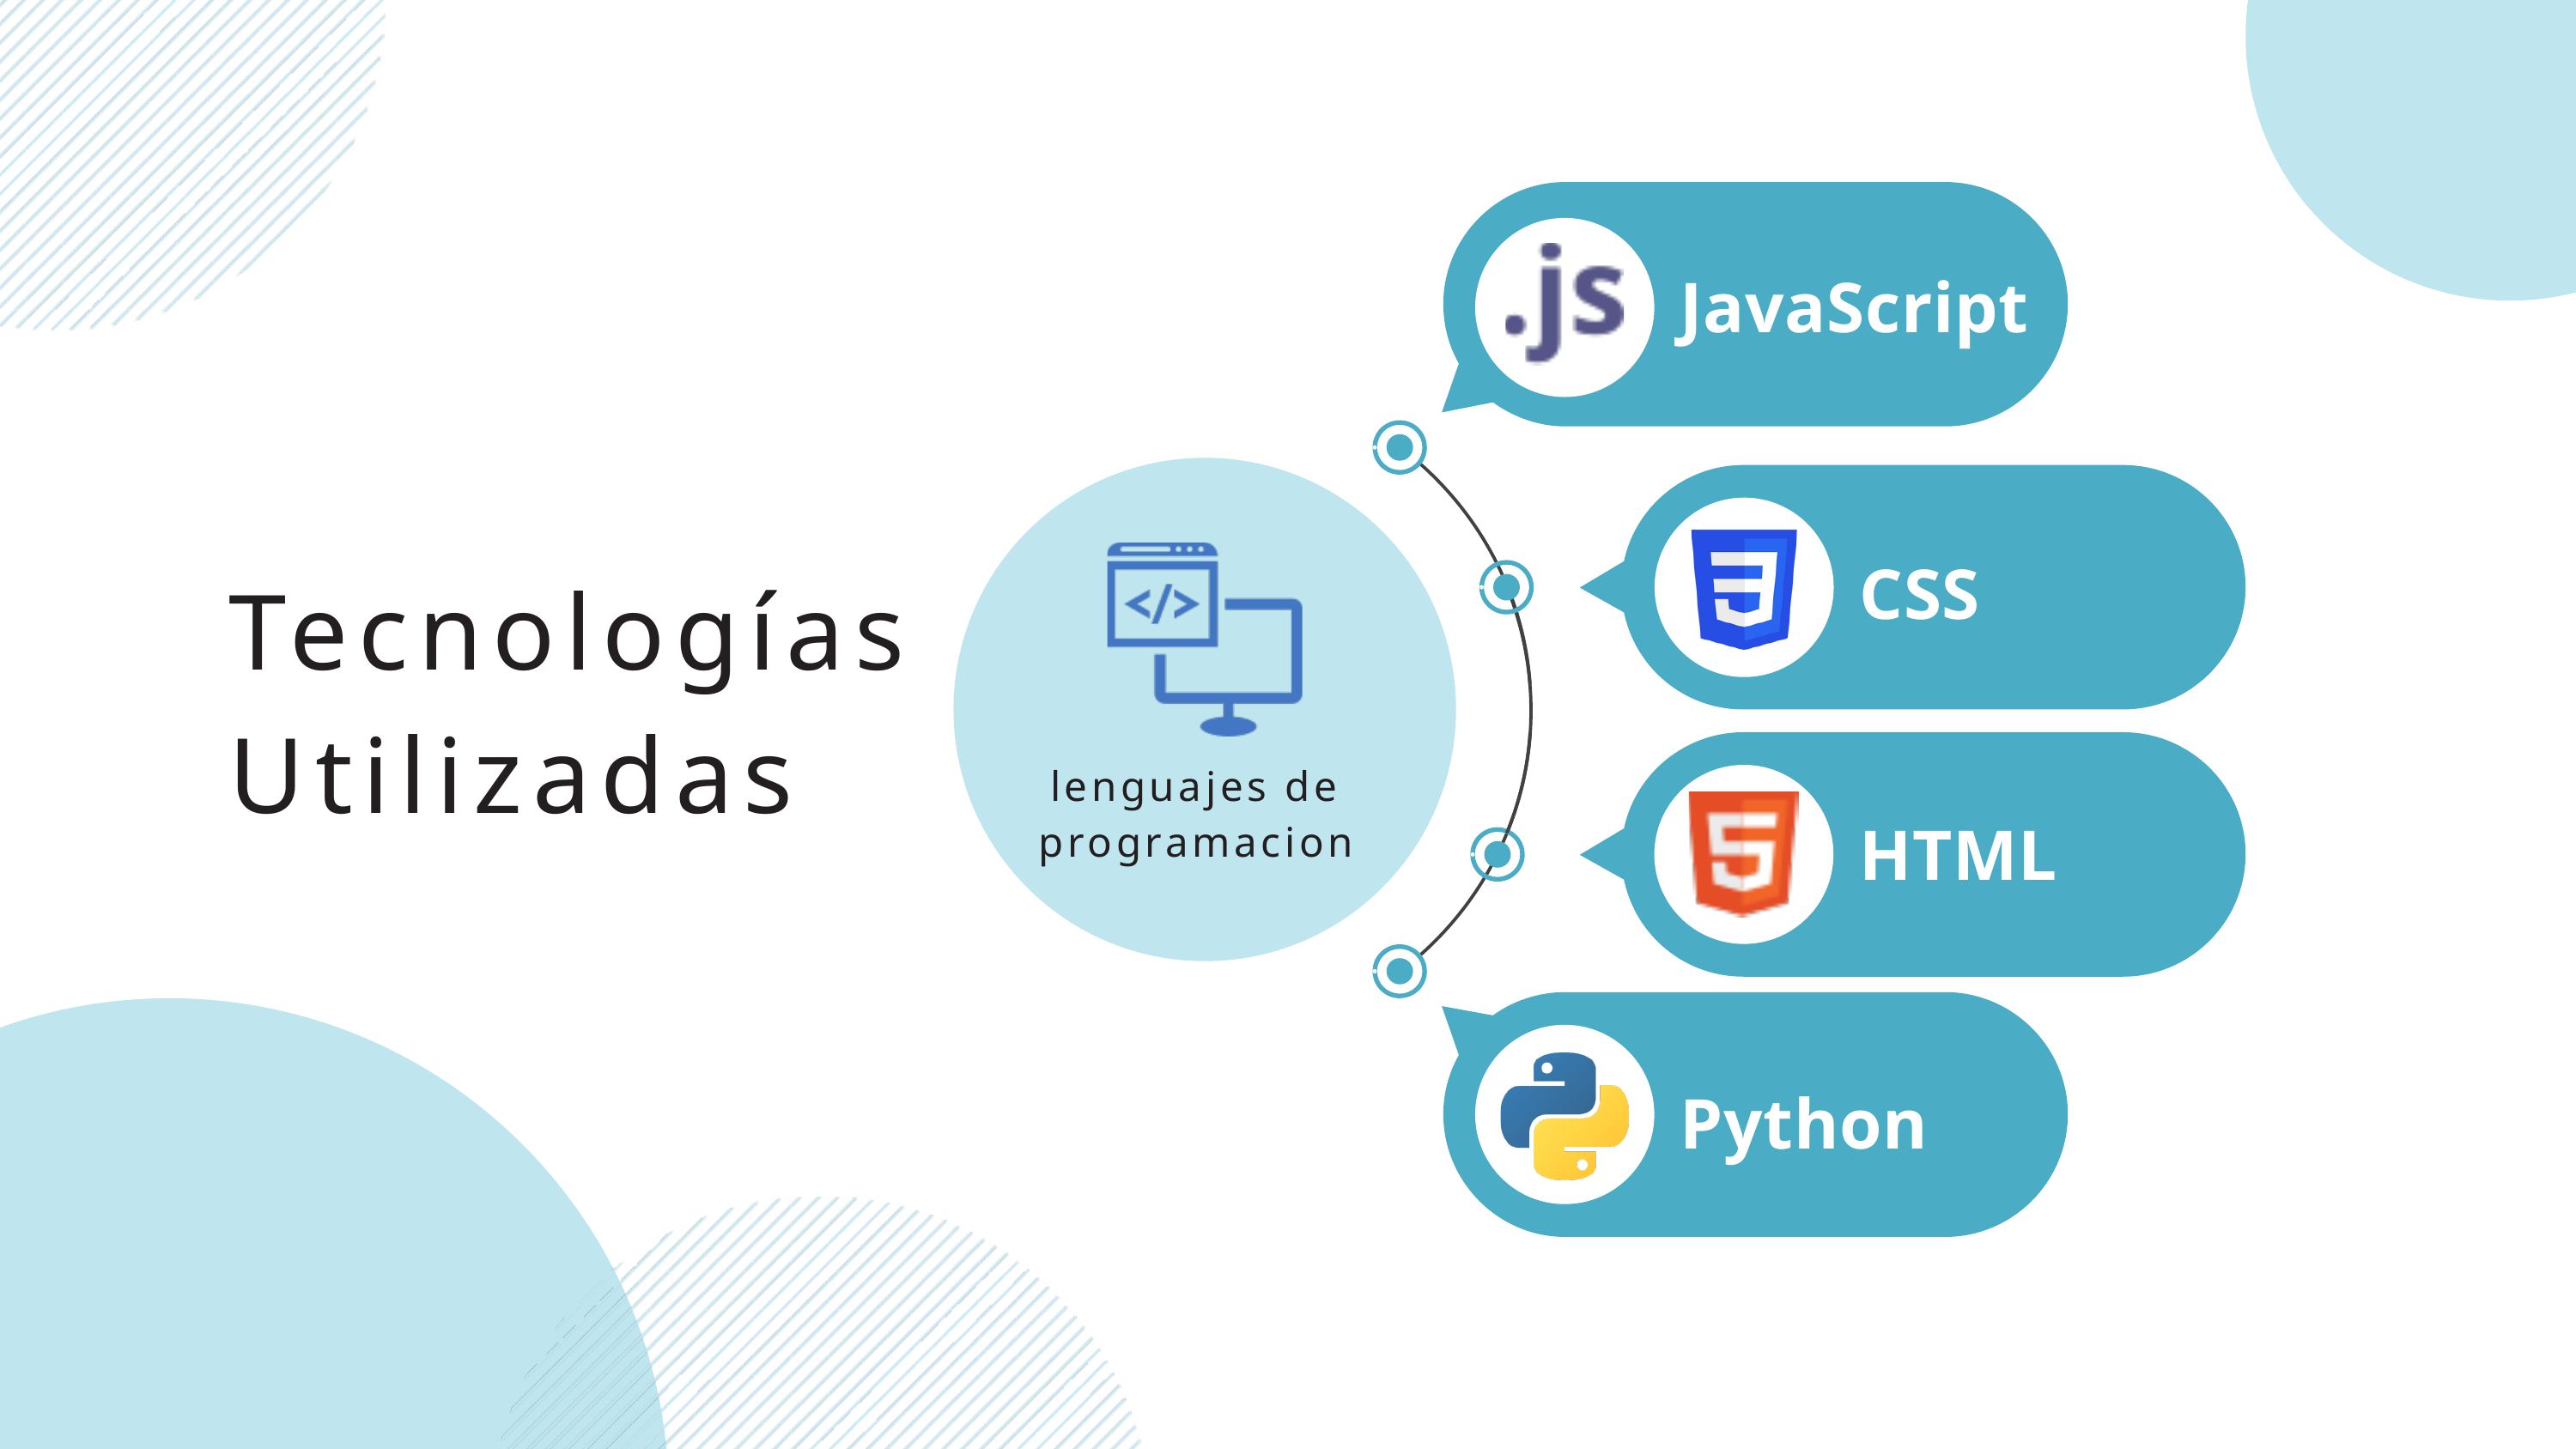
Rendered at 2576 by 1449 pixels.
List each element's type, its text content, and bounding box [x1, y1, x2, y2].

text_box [1479, 560, 1534, 615]
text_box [1579, 464, 2246, 710]
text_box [953, 458, 1456, 961]
text_box [0, 0, 386, 330]
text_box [2245, 0, 2576, 301]
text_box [1441, 991, 2069, 1238]
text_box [1441, 181, 2069, 427]
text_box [1461, 829, 1532, 958]
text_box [0, 997, 670, 1449]
text_box Tecnologías Utilizadas [228, 547, 939, 834]
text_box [1449, 597, 1564, 822]
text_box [1372, 420, 1428, 456]
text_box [1470, 829, 1525, 882]
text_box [1386, 968, 1413, 985]
text_box [673, 1197, 1151, 1449]
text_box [1372, 968, 1428, 999]
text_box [1579, 731, 2246, 977]
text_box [1386, 433, 1413, 456]
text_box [1460, 461, 1532, 596]
